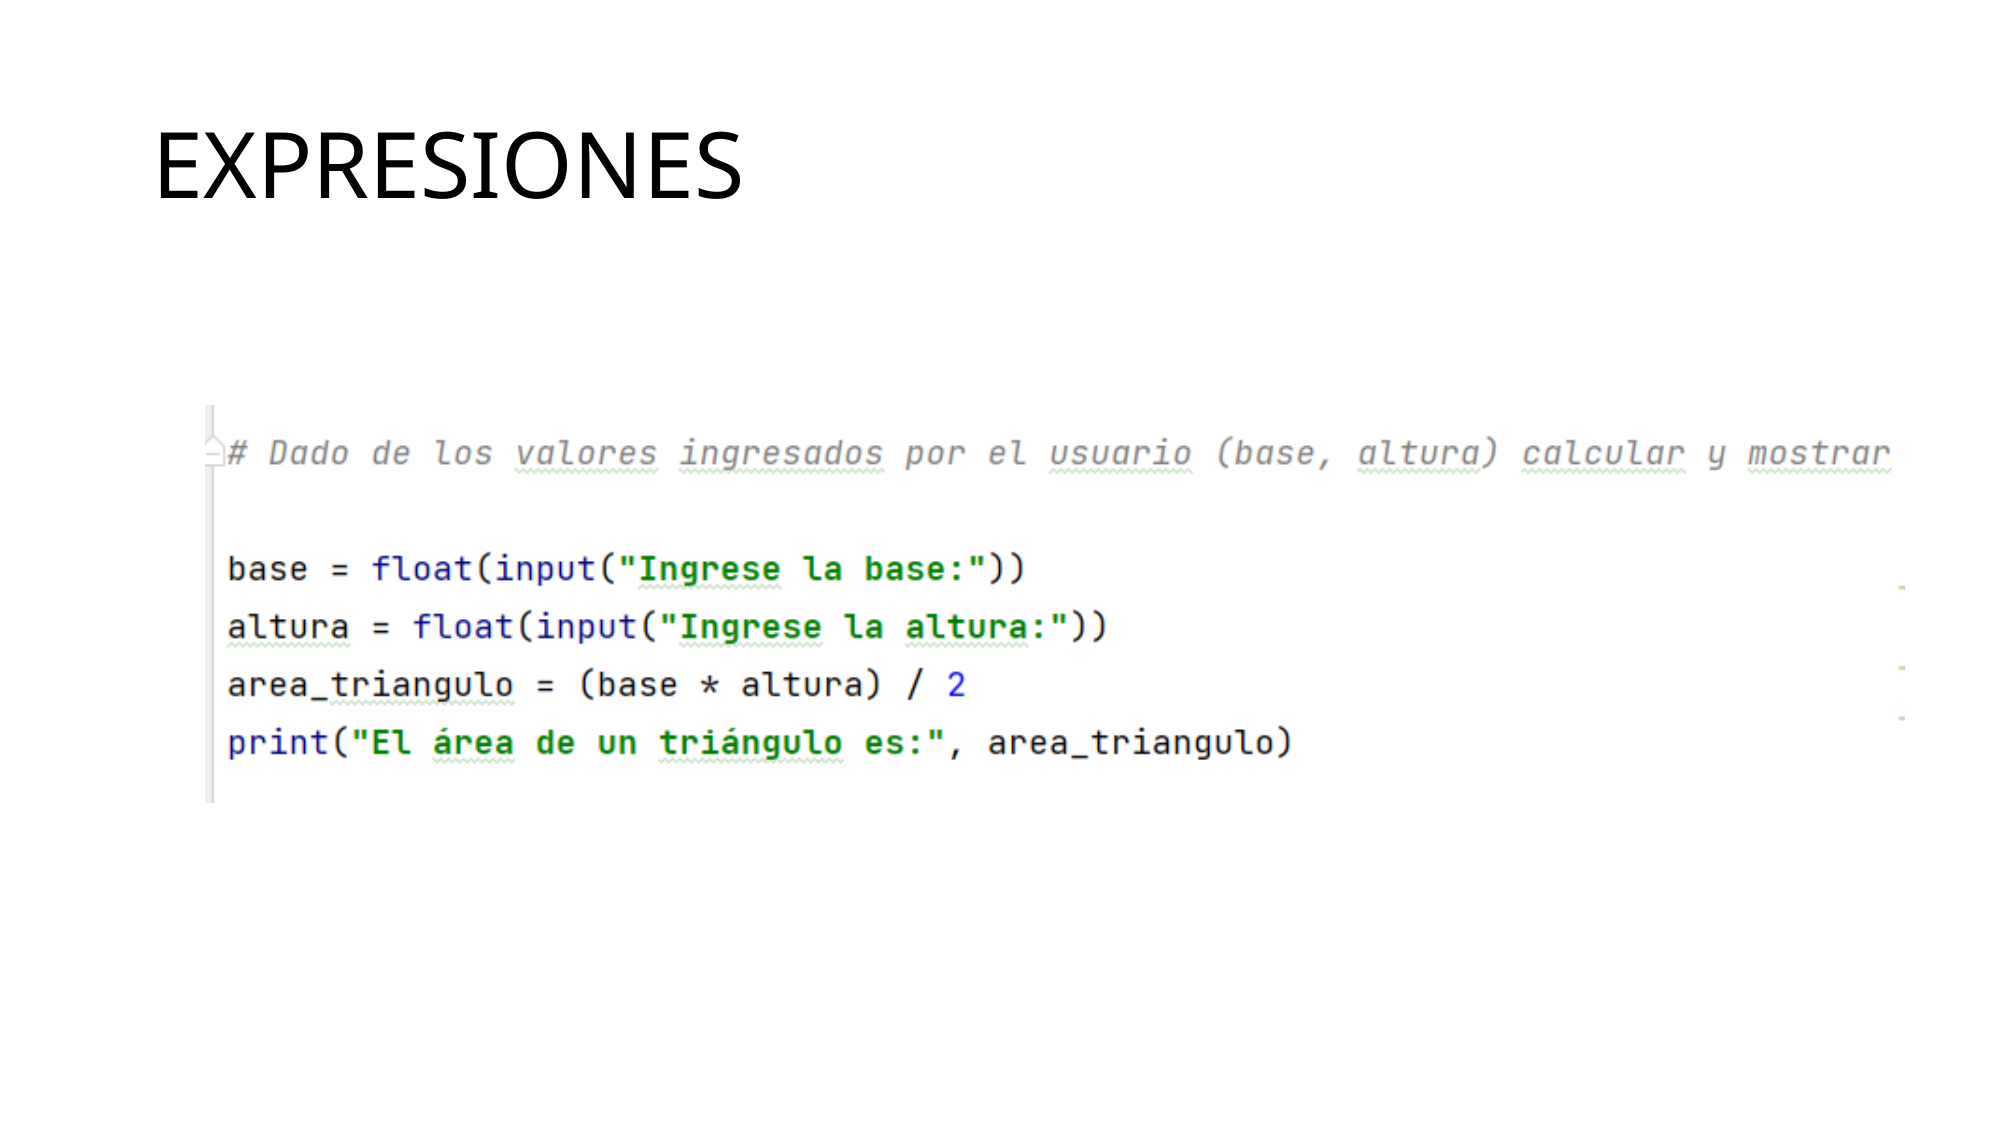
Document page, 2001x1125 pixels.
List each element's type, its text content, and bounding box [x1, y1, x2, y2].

picture [205, 405, 1905, 804]
title EXPRESIONES [137, 59, 1863, 278]
